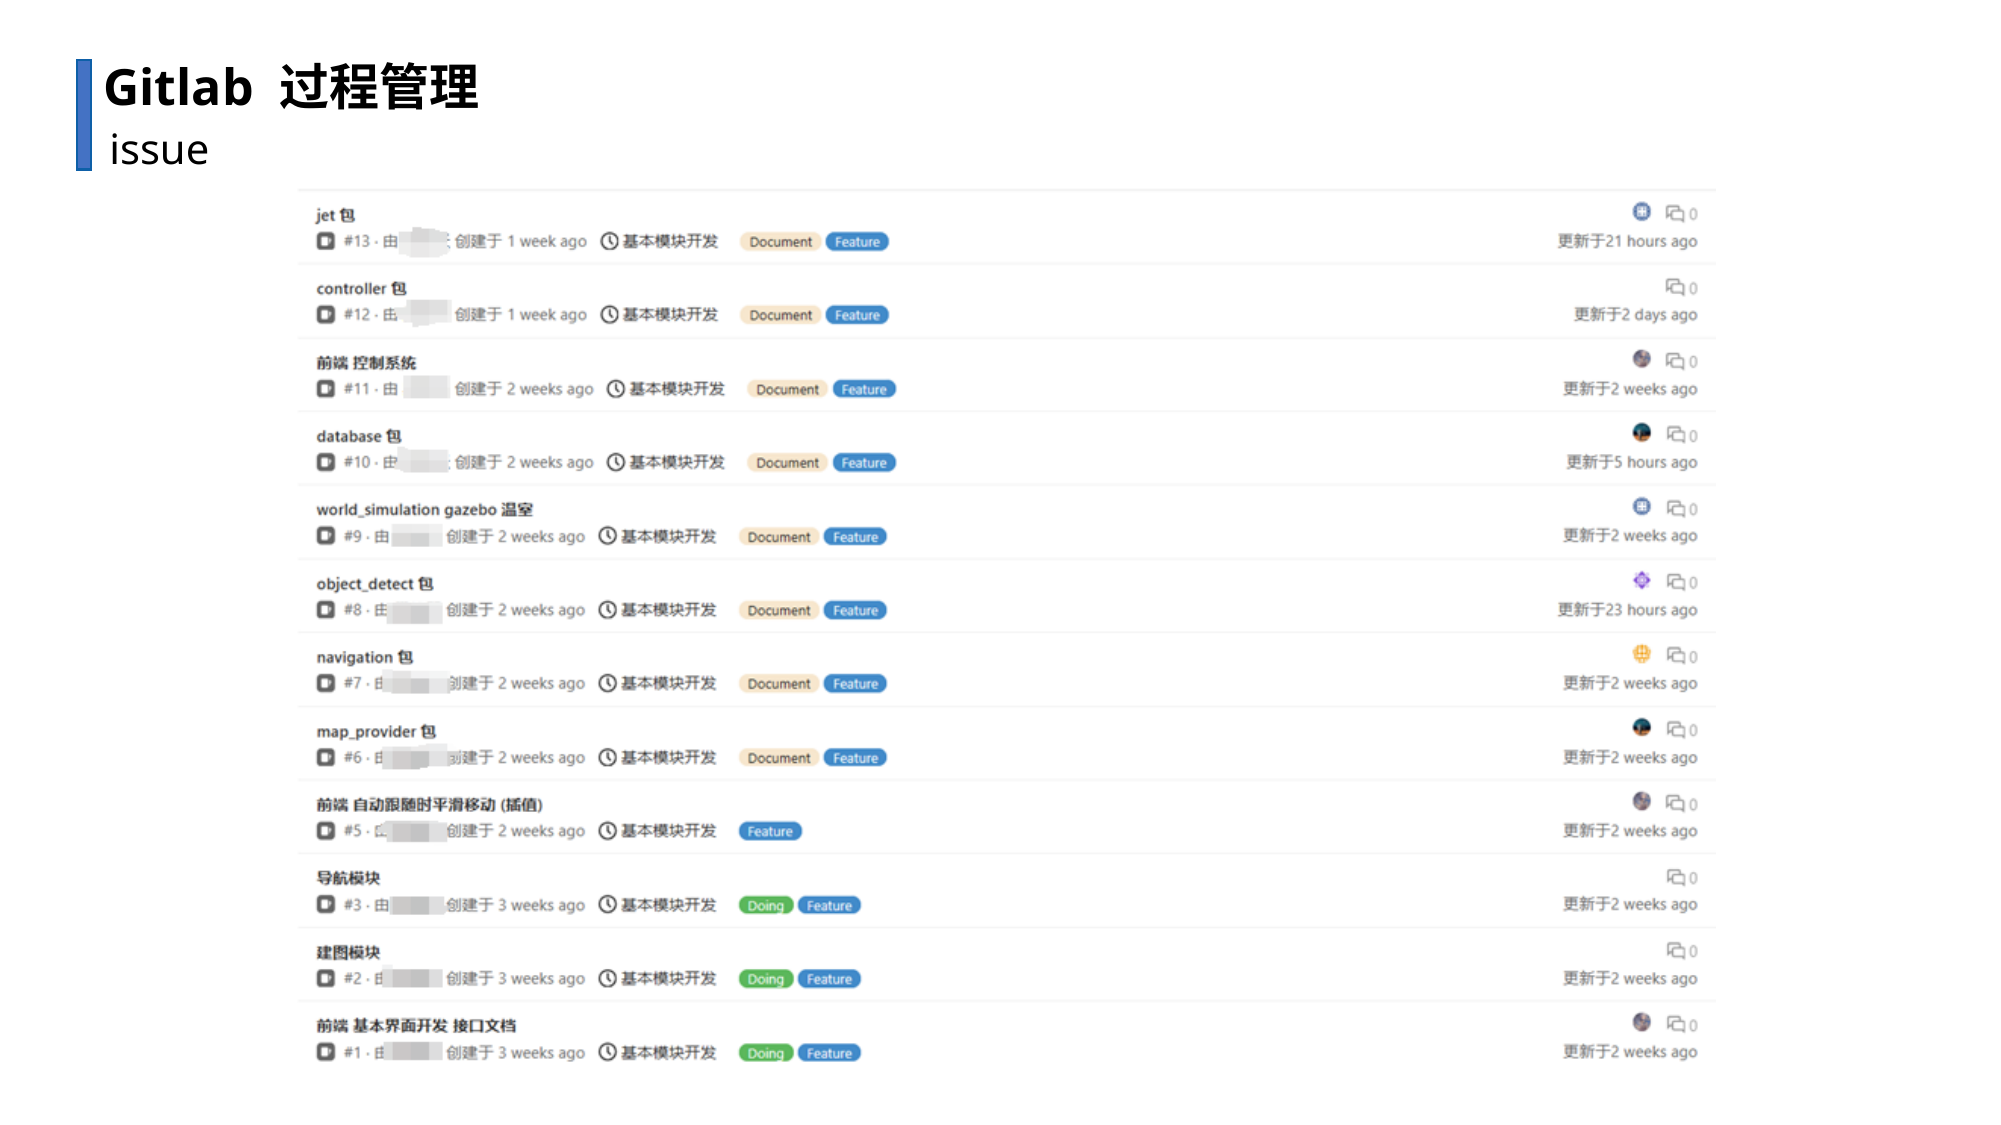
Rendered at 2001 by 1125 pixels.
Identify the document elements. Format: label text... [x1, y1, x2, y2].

text_box Gitlab 过程管理 [88, 48, 494, 124]
text_box [76, 59, 92, 171]
picture [284, 188, 1716, 1077]
text_box issue [94, 115, 224, 181]
